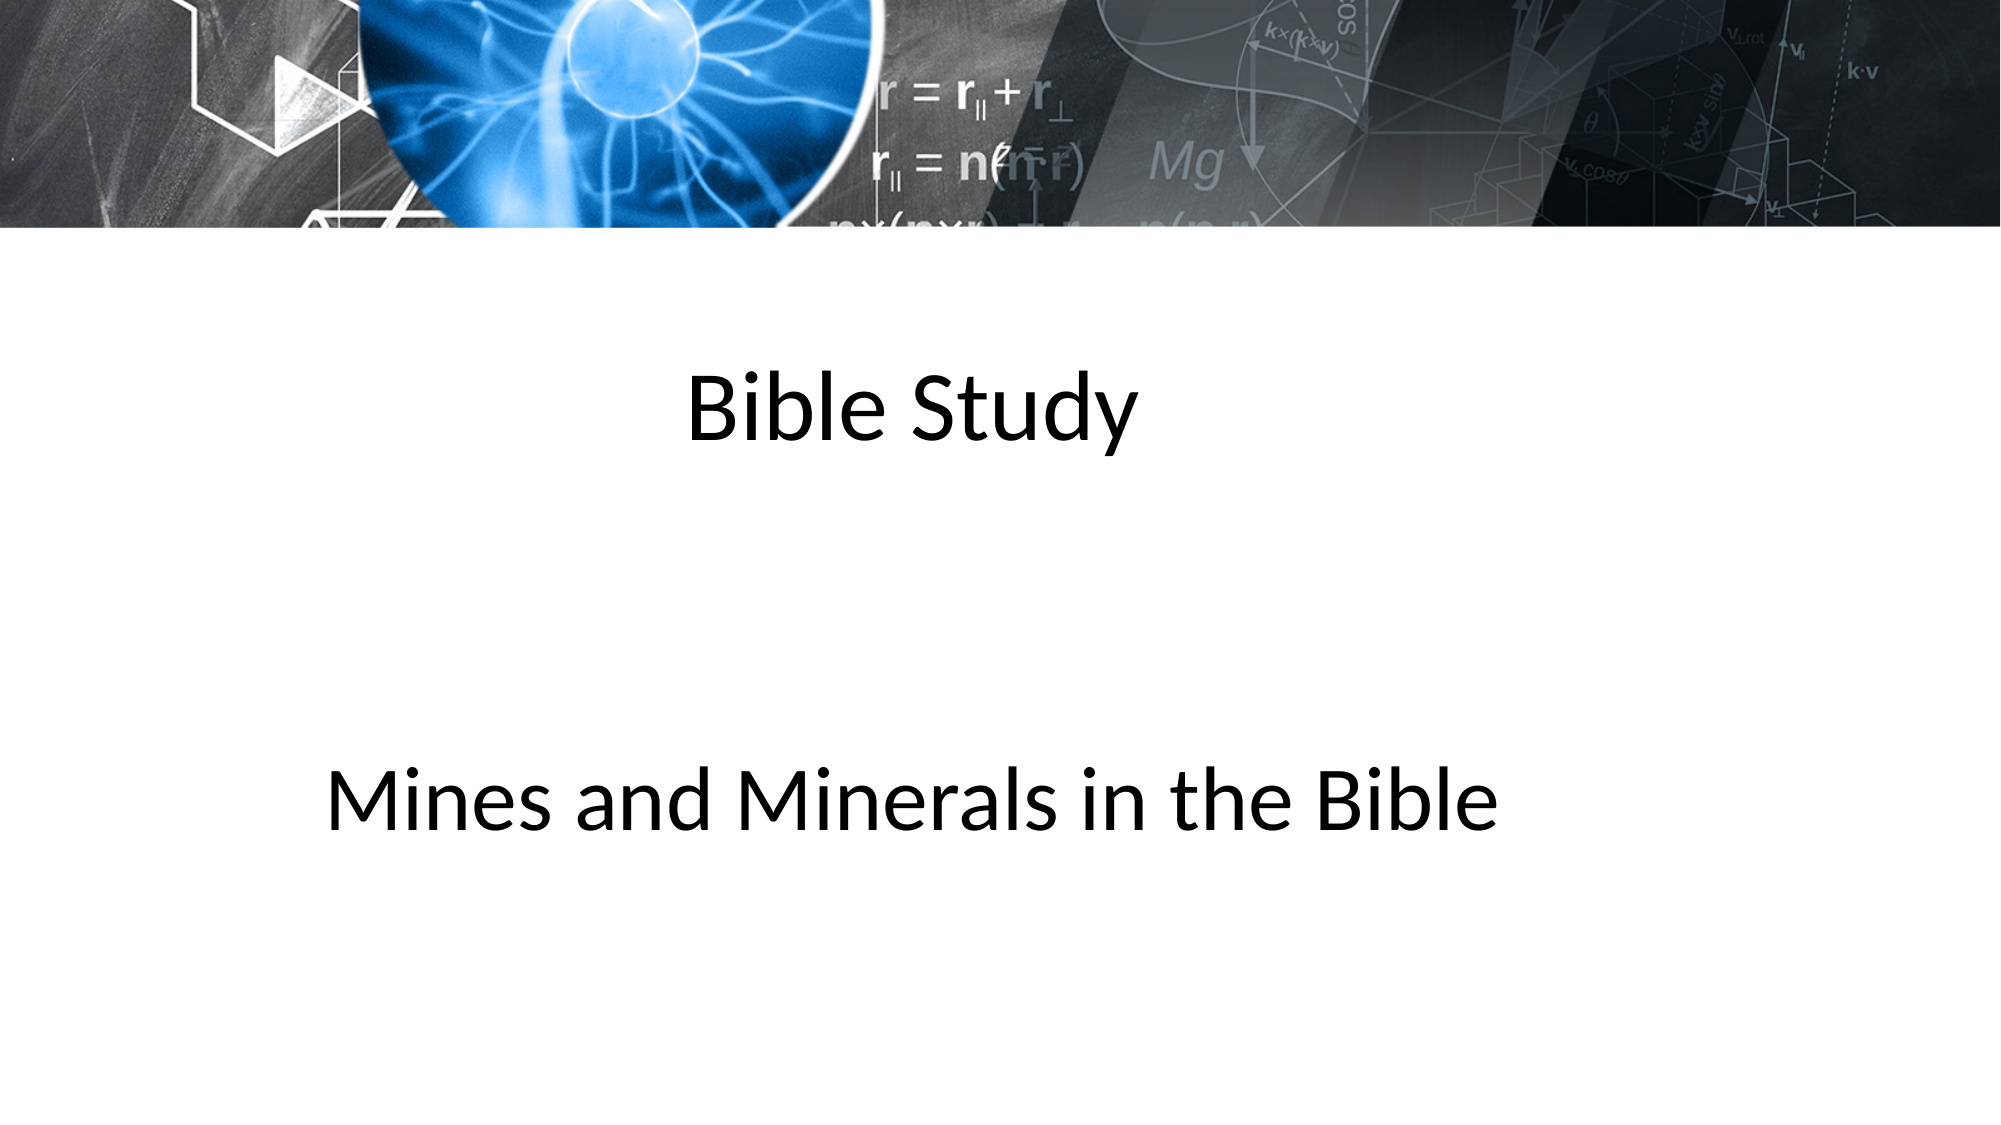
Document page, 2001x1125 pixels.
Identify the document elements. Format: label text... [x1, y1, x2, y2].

list Mines and Minerals in the Bible [189, 600, 1638, 988]
title Bible Study [189, 237, 1638, 563]
picture [0, 0, 2001, 1125]
